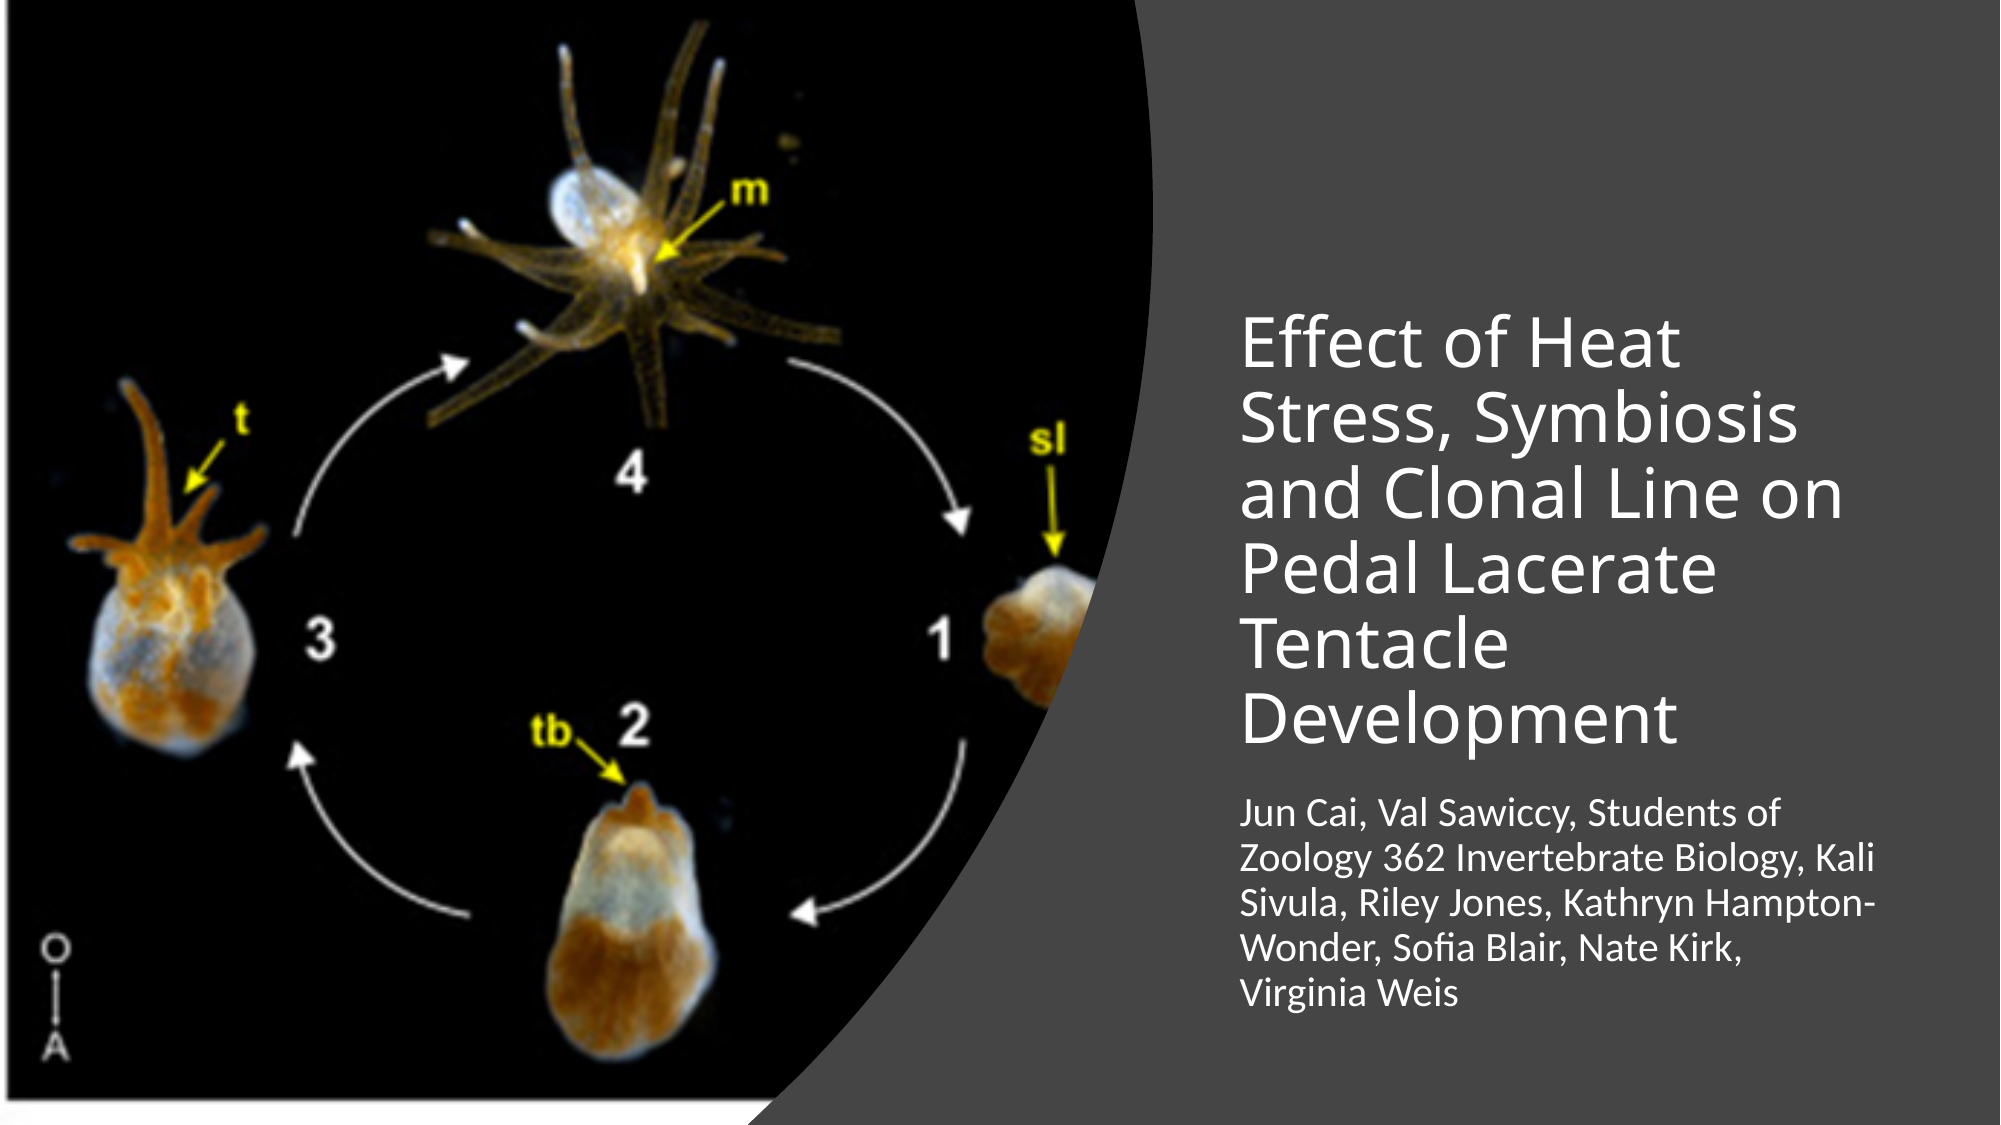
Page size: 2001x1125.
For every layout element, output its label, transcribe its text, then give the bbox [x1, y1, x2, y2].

subtitle Jun Cai, Val Sawiccy, Students of Zoology 362 Invertebrate Biology, Kali Sivula, Riley Jones, Kathryn Hampton-Wonder, Sofia Blair, Nate Kirk, Virginia Weis [1224, 782, 1895, 1049]
title Effect of Heat Stress, Symbiosis and Clonal Line on Pedal Lacerate Tentacle Development [1224, 292, 1895, 767]
picture [0, 0, 1153, 1125]
